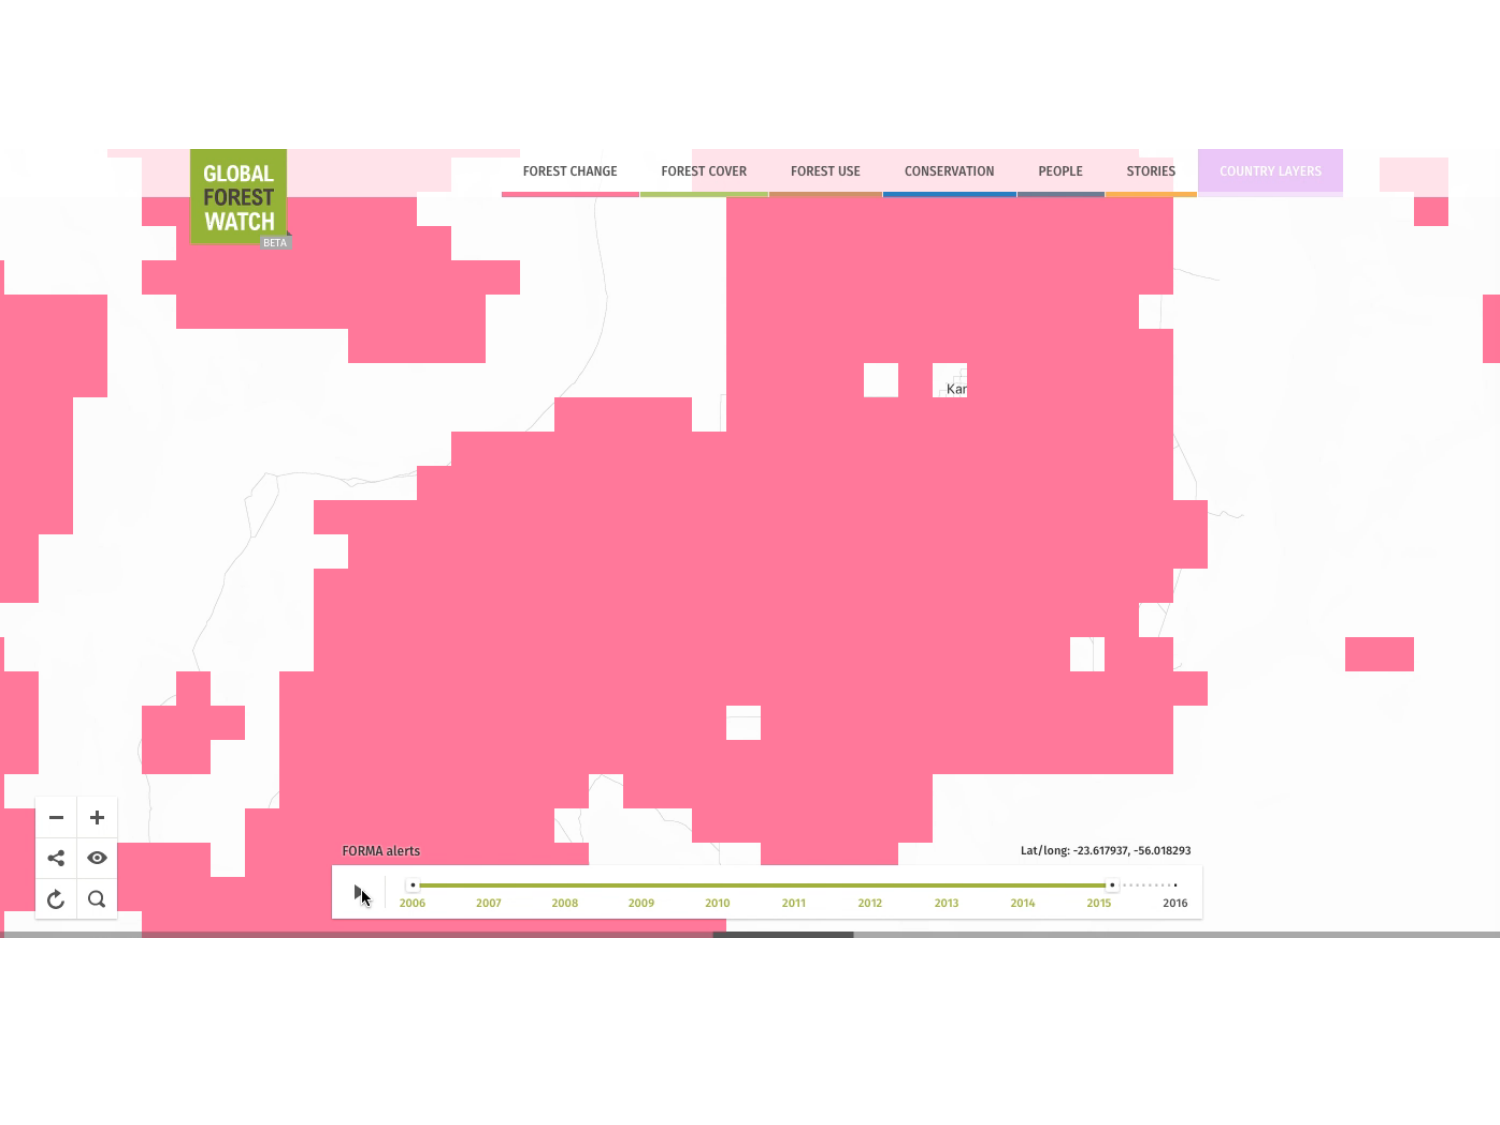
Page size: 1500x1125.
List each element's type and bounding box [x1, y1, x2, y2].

text_box [0, 148, 1500, 939]
